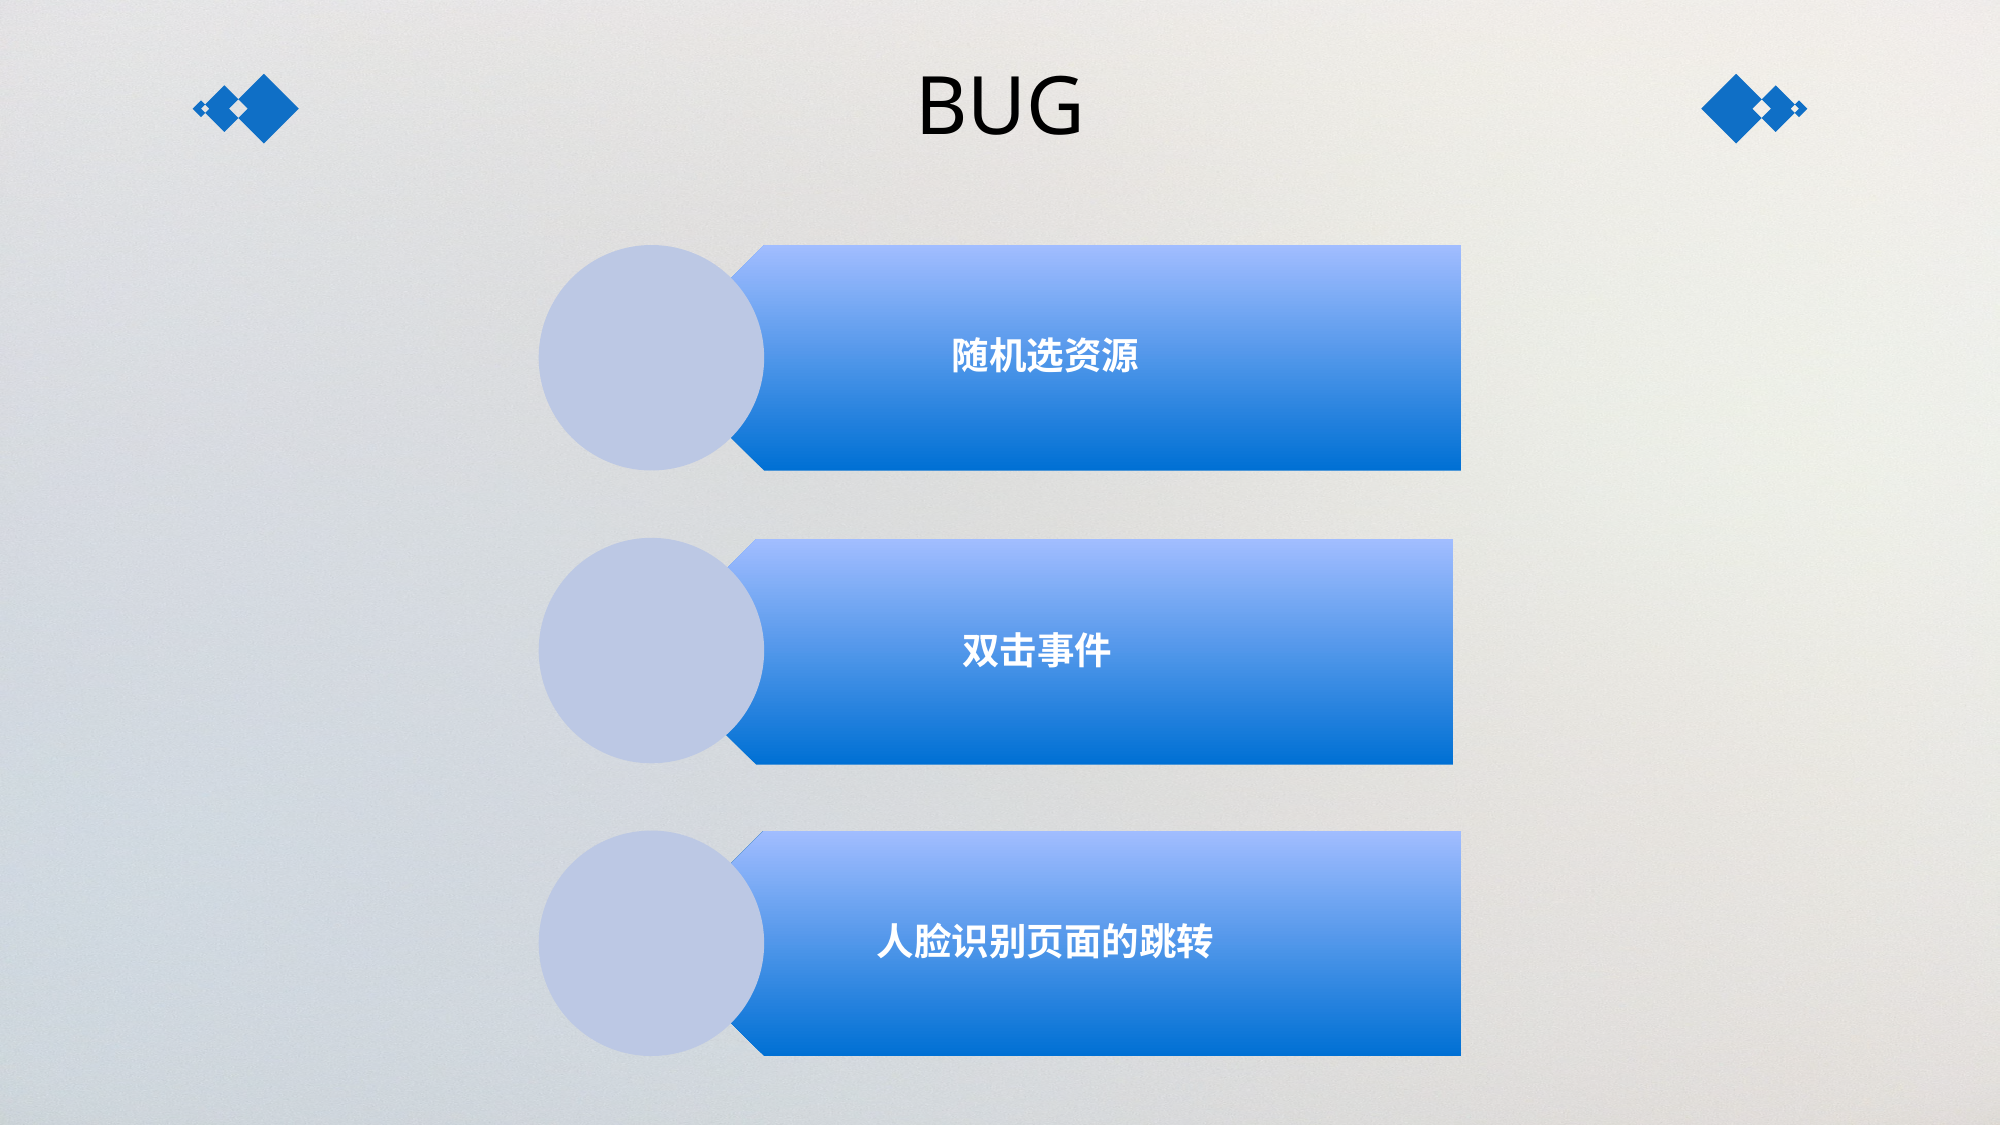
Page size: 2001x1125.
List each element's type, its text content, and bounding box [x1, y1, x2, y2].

title BUG [346, 44, 1653, 173]
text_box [390, 244, 1610, 1057]
